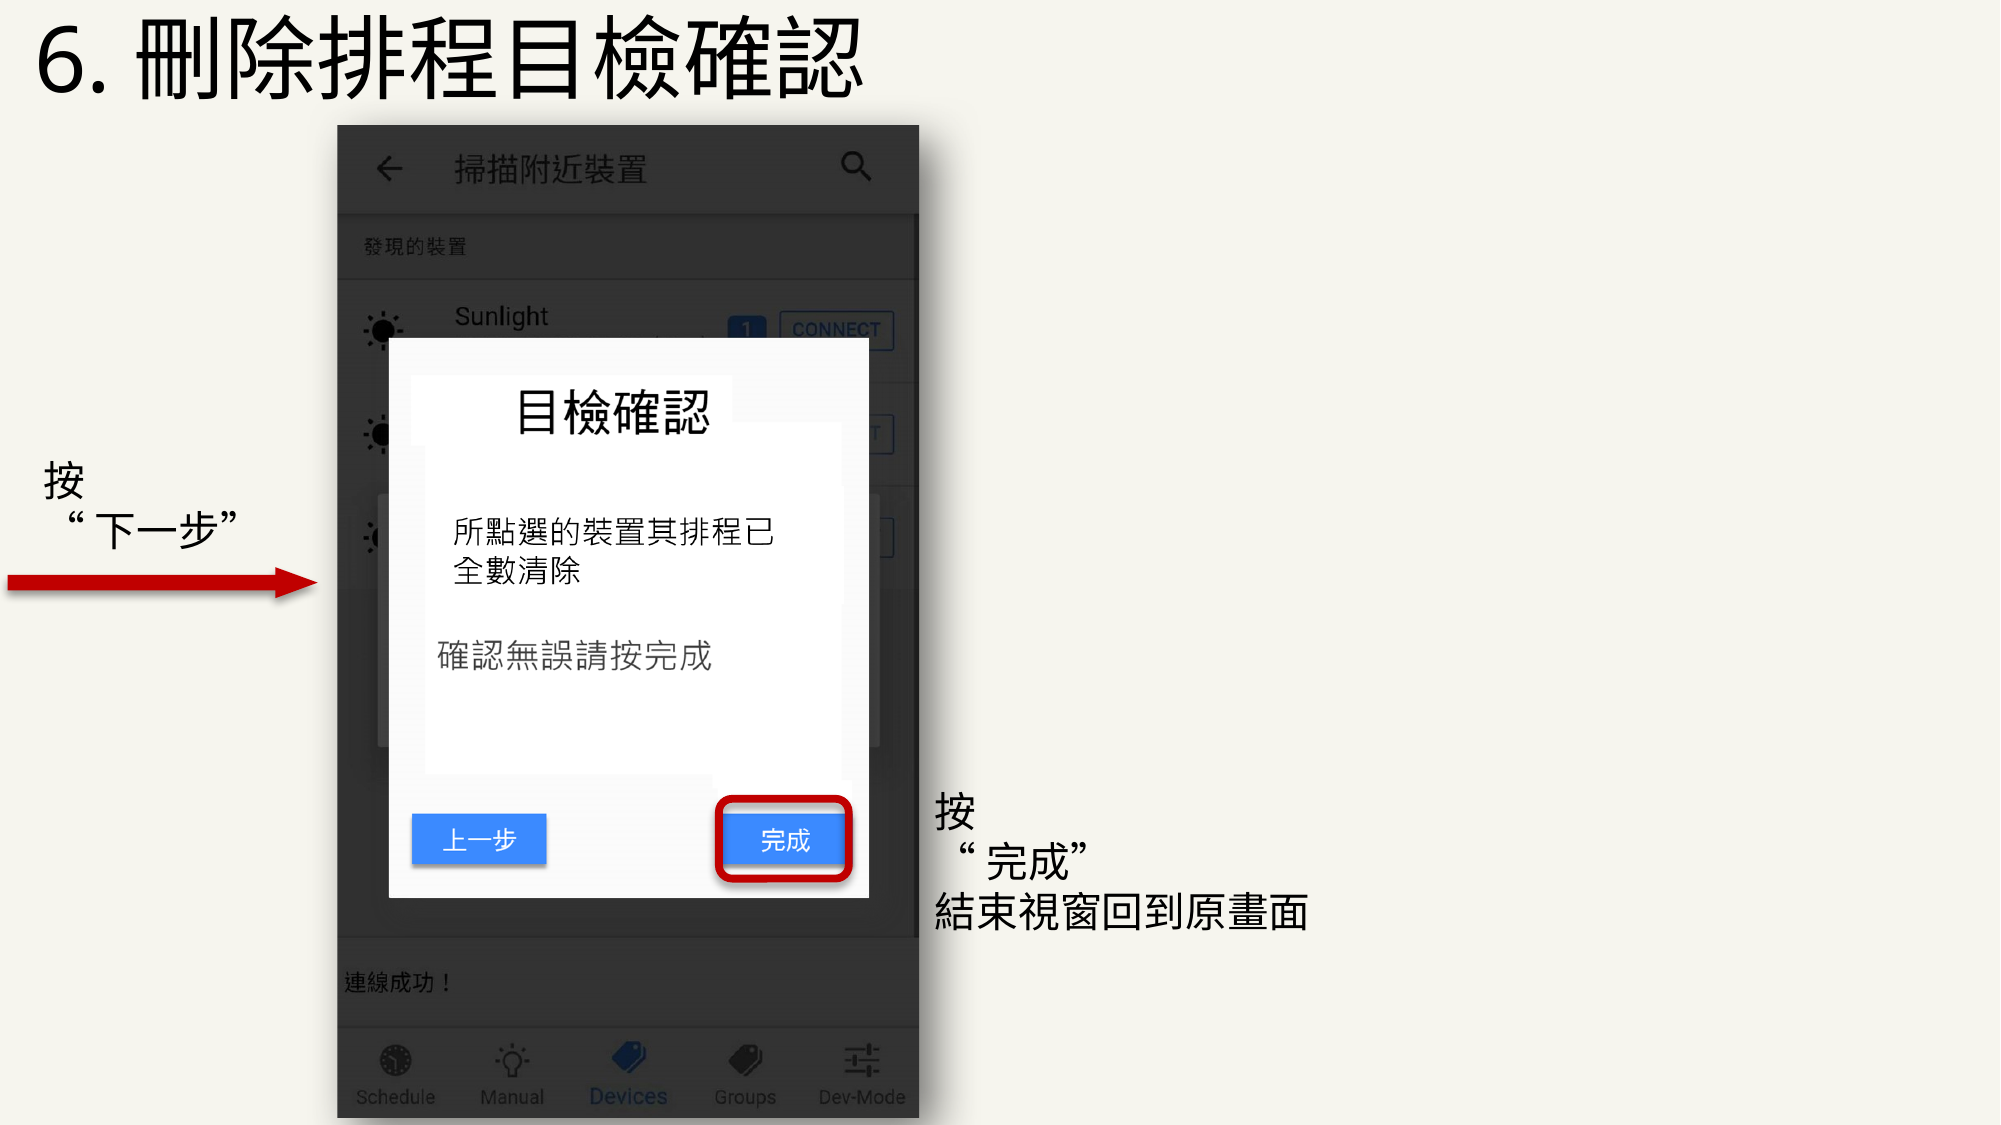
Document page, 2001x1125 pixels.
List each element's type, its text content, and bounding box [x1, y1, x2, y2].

text_box 按 “完成” 結束視窗回到原畫面 [920, 778, 1326, 944]
text_box 按 “下一步” [28, 447, 277, 562]
text_box 6.刪除排程目檢確認 [19, 0, 1745, 144]
picture [337, 125, 920, 1118]
text_box [6, 565, 321, 600]
